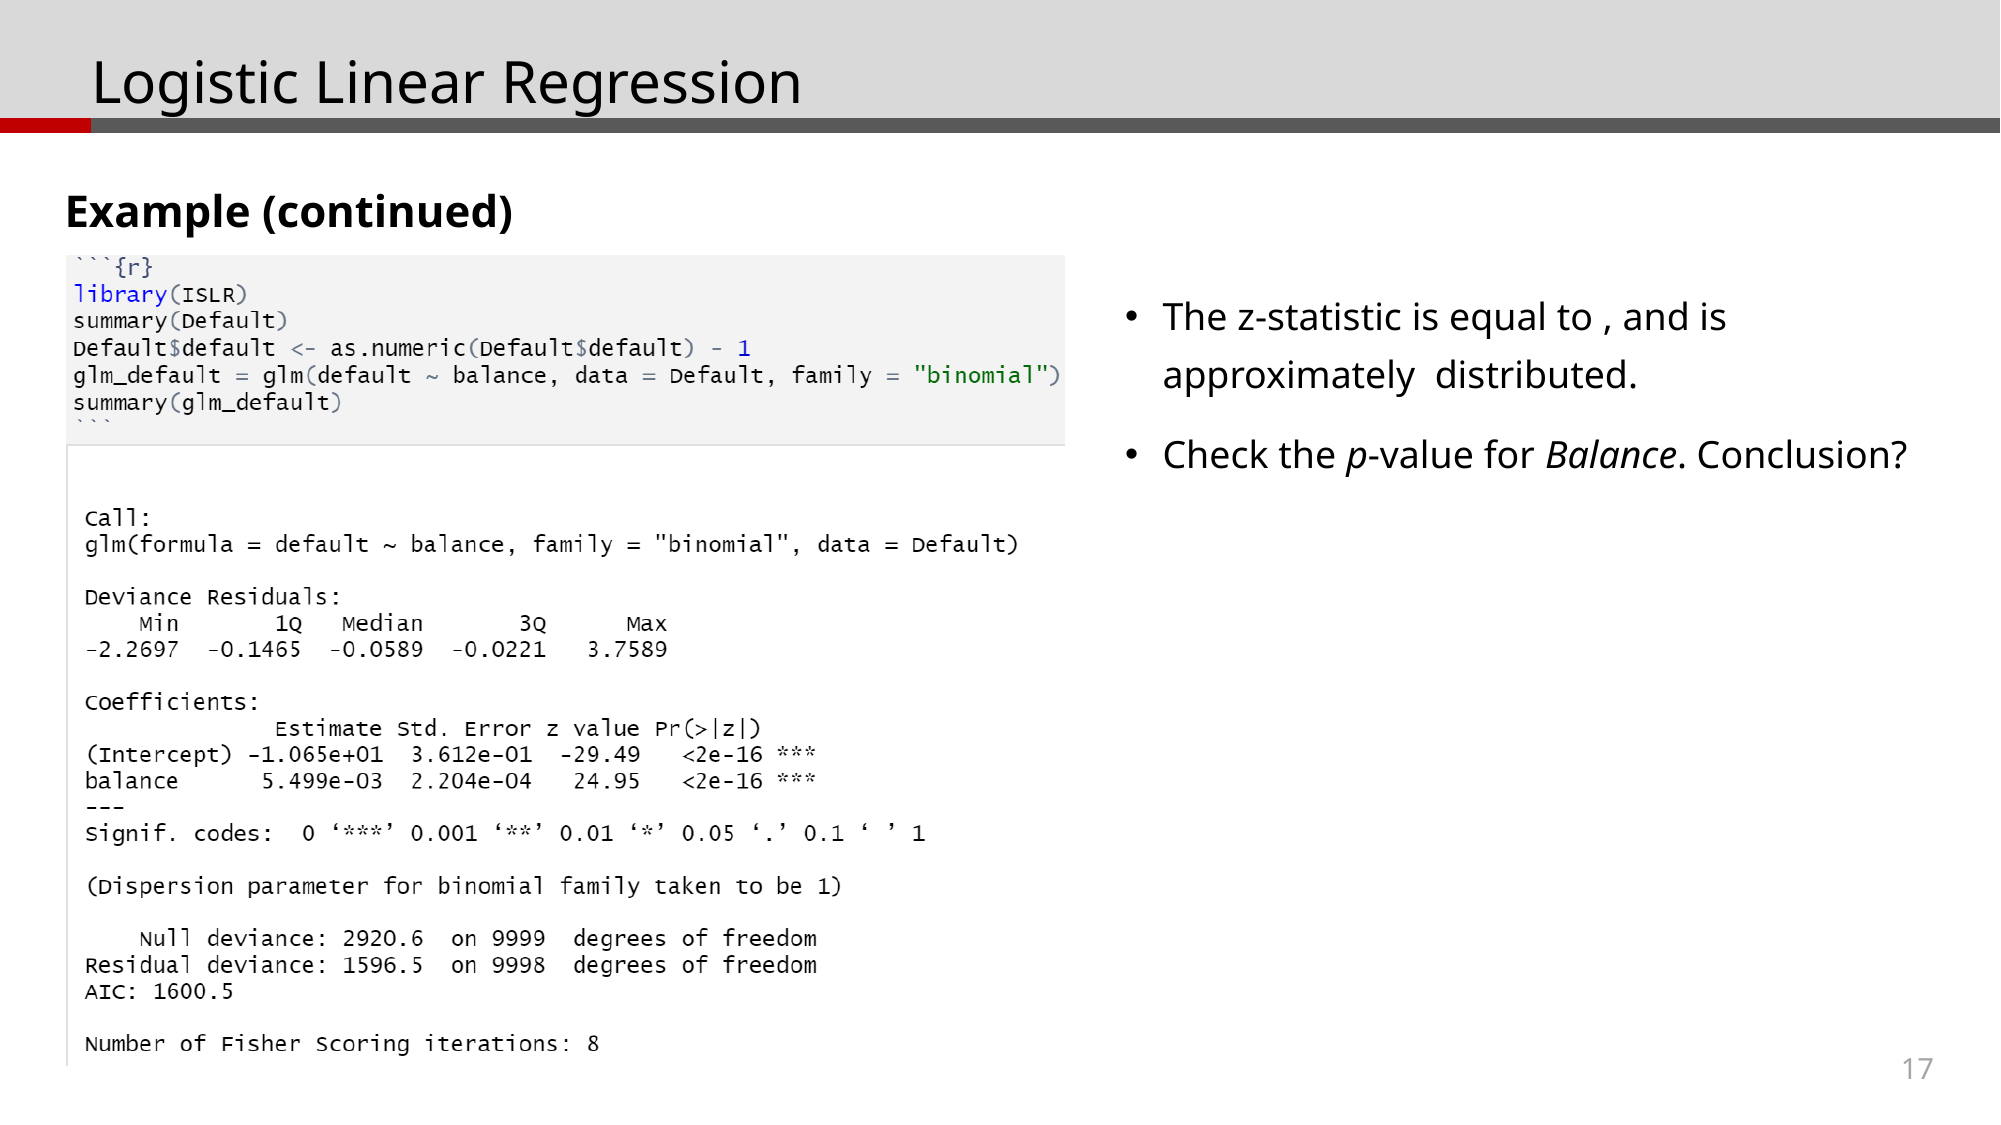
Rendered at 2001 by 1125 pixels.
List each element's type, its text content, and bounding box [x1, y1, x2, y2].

title Logistic Linear Regression [91, 0, 1949, 115]
list Example (continued) [49, 181, 1949, 242]
slide_number 17 [1618, 1042, 1949, 1103]
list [66, 251, 1065, 1066]
